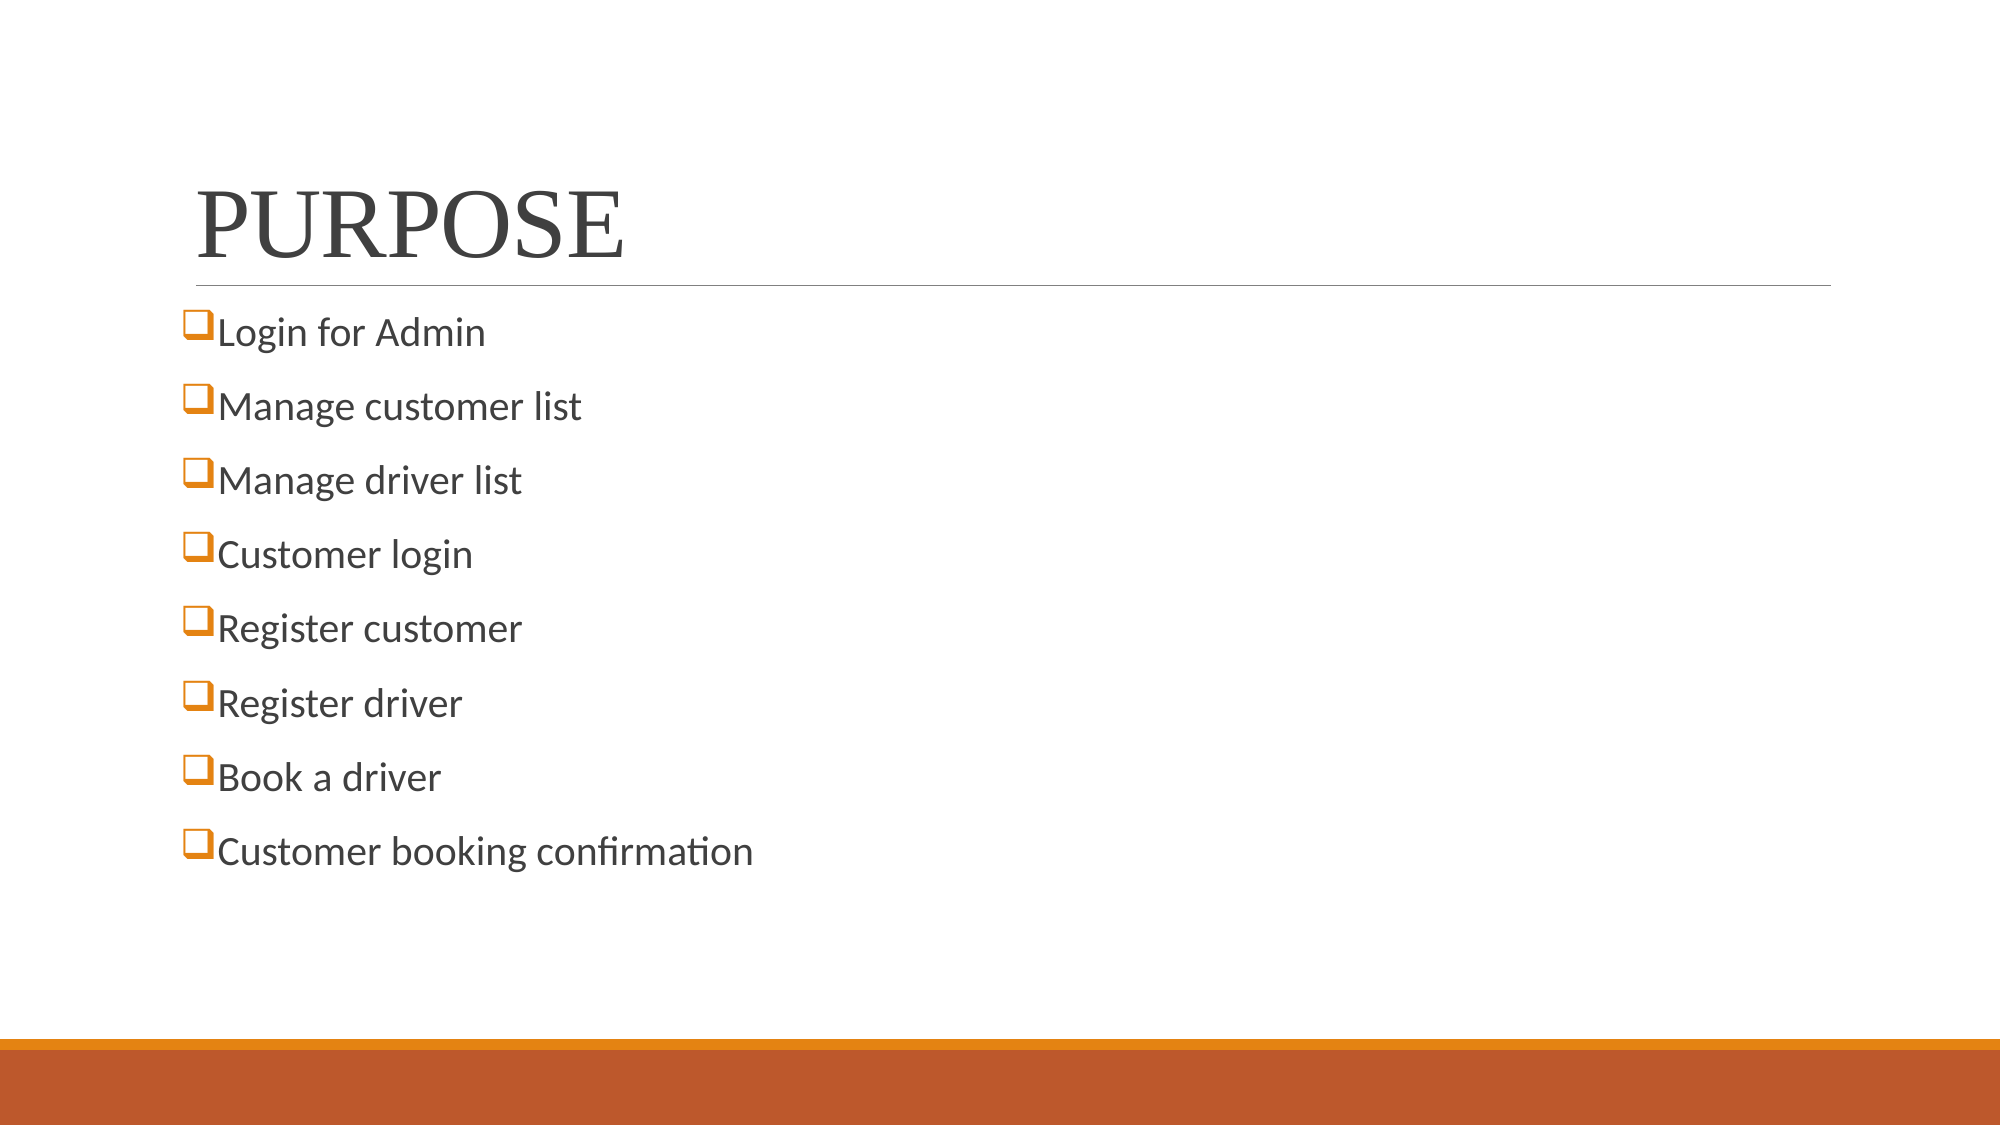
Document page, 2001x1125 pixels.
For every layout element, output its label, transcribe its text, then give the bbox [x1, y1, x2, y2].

title PURPOSE [180, 47, 1830, 285]
list Login for Admin Manage customer list Manage driver list Customer login Register customer Register driver Book a driver Customer booking confirmation [180, 302, 1830, 963]
